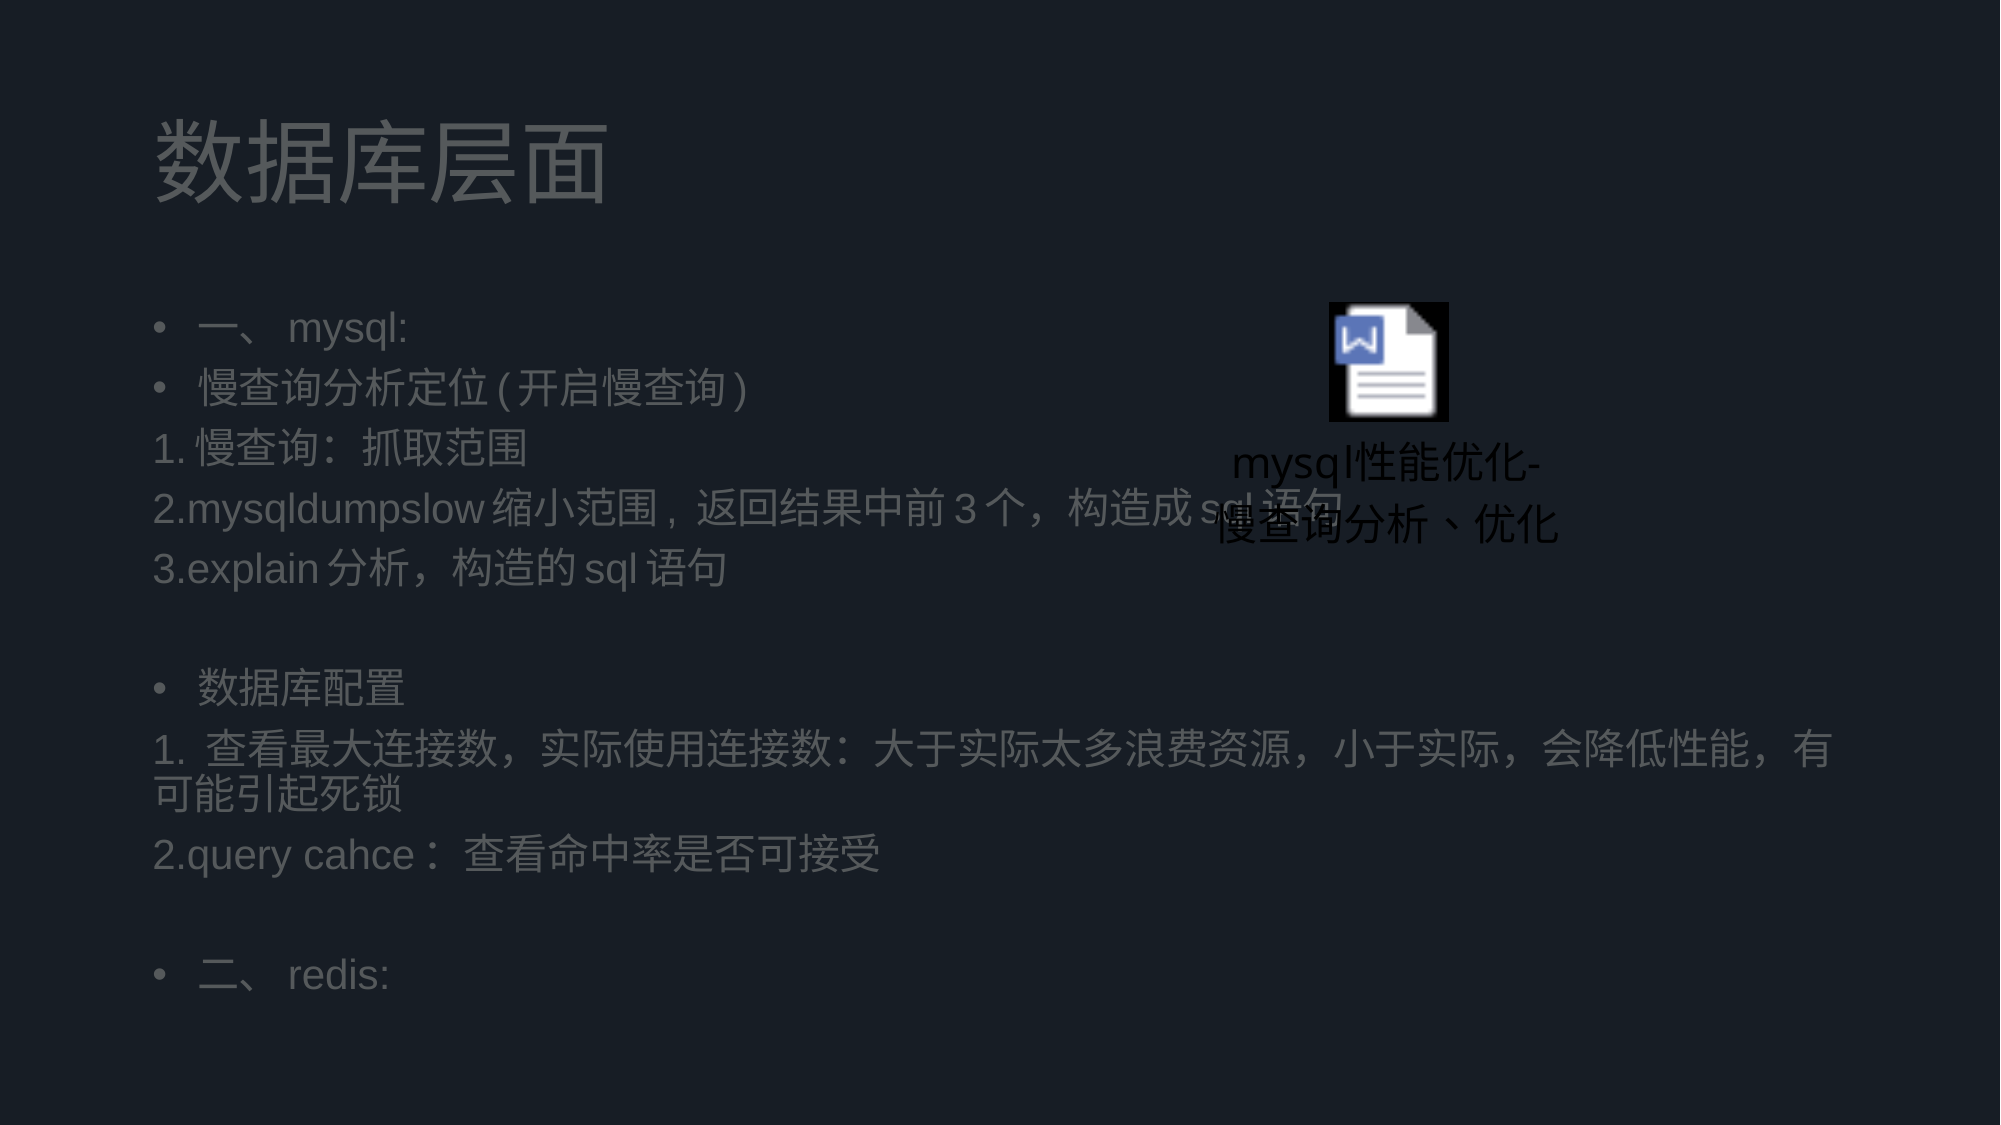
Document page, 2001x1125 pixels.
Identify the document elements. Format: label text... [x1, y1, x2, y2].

text_box 一、mysql: 慢查询分析定位(开启慢查询) 1.慢查询：抓取范围 2.mysqldumpslow缩小范围, 返回结果中前3个，构造成sql语句 3.explain分析，构造的sql语句 数据库配置 1. 查看最大连接数，实际使用连接数：大于实际太多浪费资源，小于实际，会降低性能，有可能引起死锁 2.query cahce：查看命中率是否可接受 二、redis: [137, 299, 1863, 1014]
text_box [1213, 302, 1561, 617]
text_box 数据库层面 [139, 58, 1865, 276]
